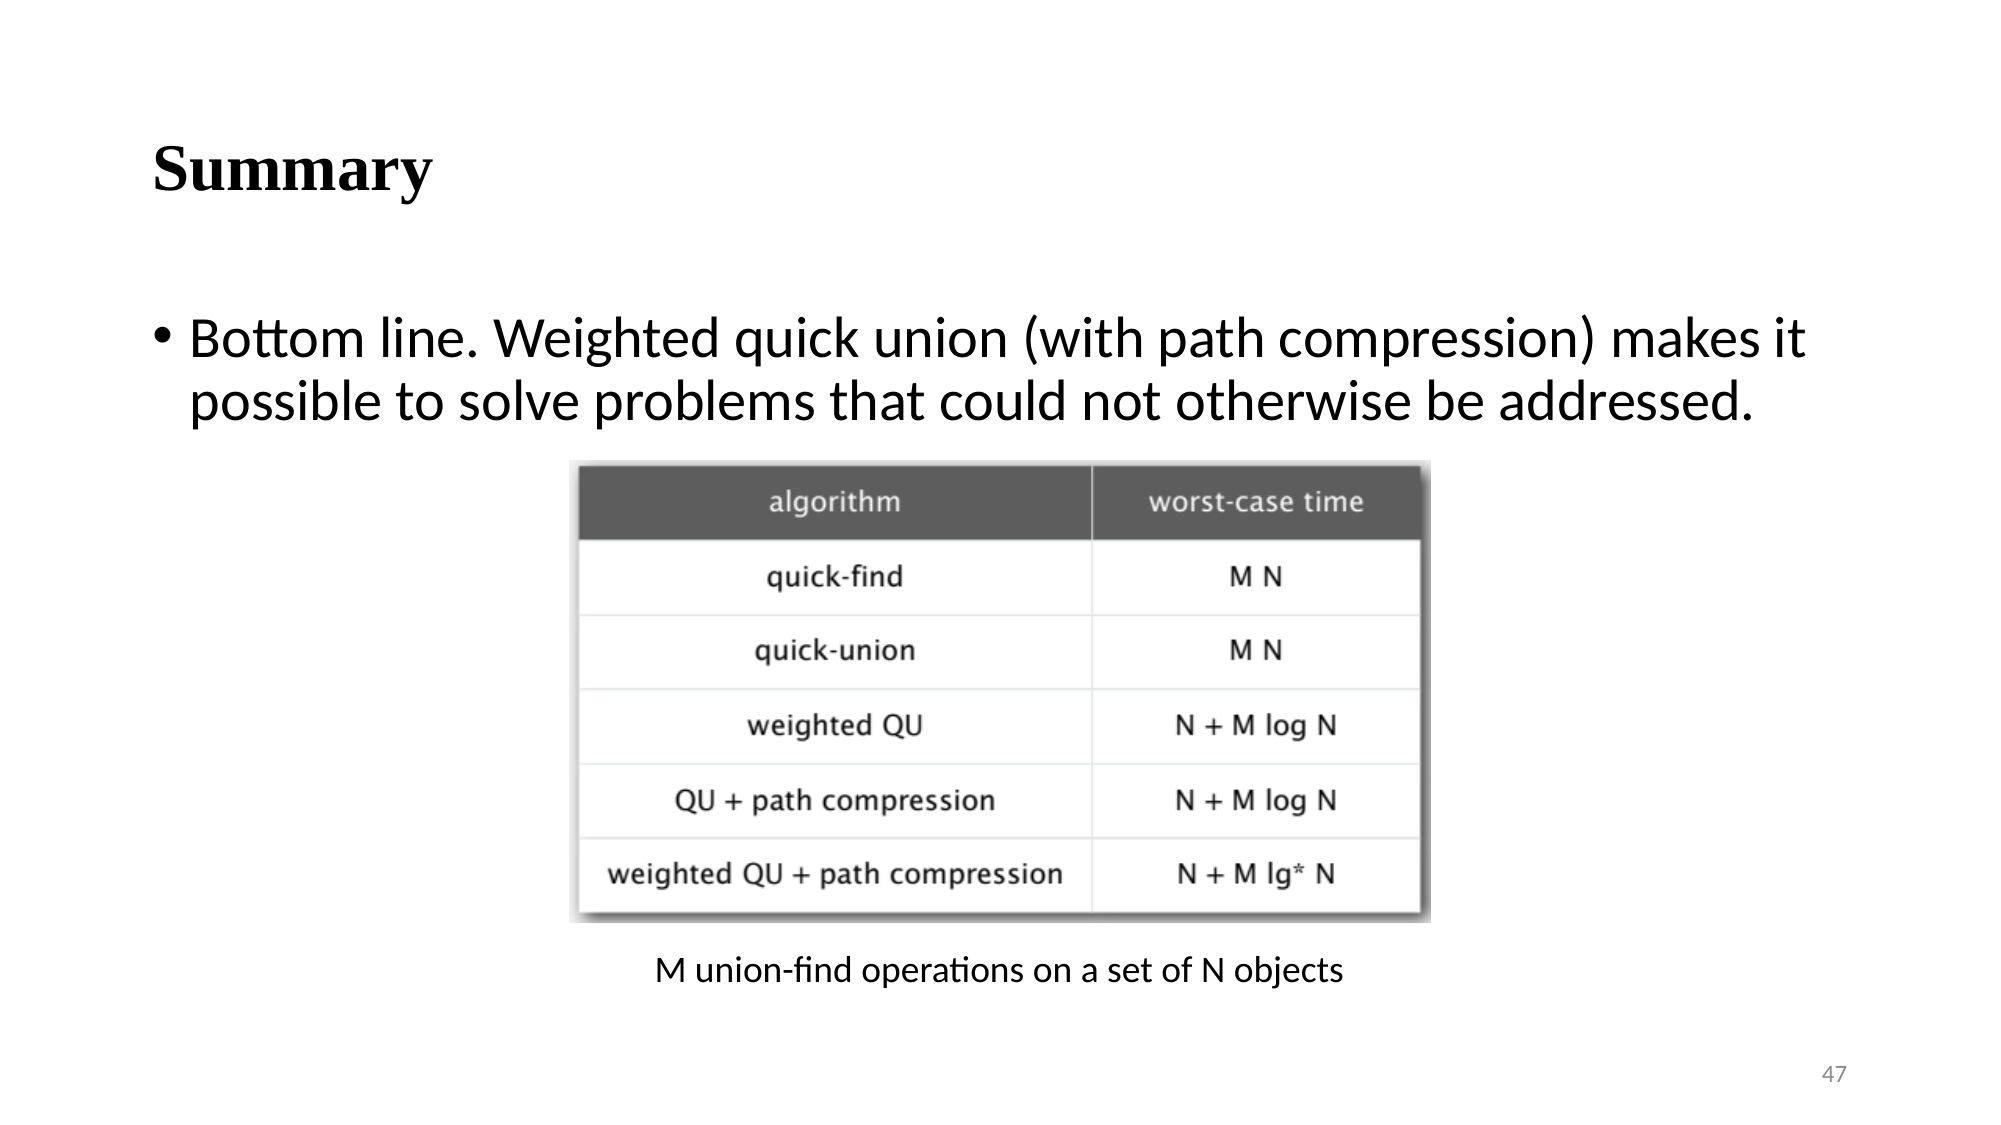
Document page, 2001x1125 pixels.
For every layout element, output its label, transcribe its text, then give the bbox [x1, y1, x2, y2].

text_box M union-find operations on a set of N objects [639, 937, 1360, 998]
list Bottom line. Weighted quick union (with path compression) makes it possible to solve problems that could not otherwise be addressed. [137, 299, 1863, 1014]
title Summary [137, 59, 1863, 278]
picture [569, 460, 1431, 923]
slide_number 47 [1412, 1042, 1863, 1103]
